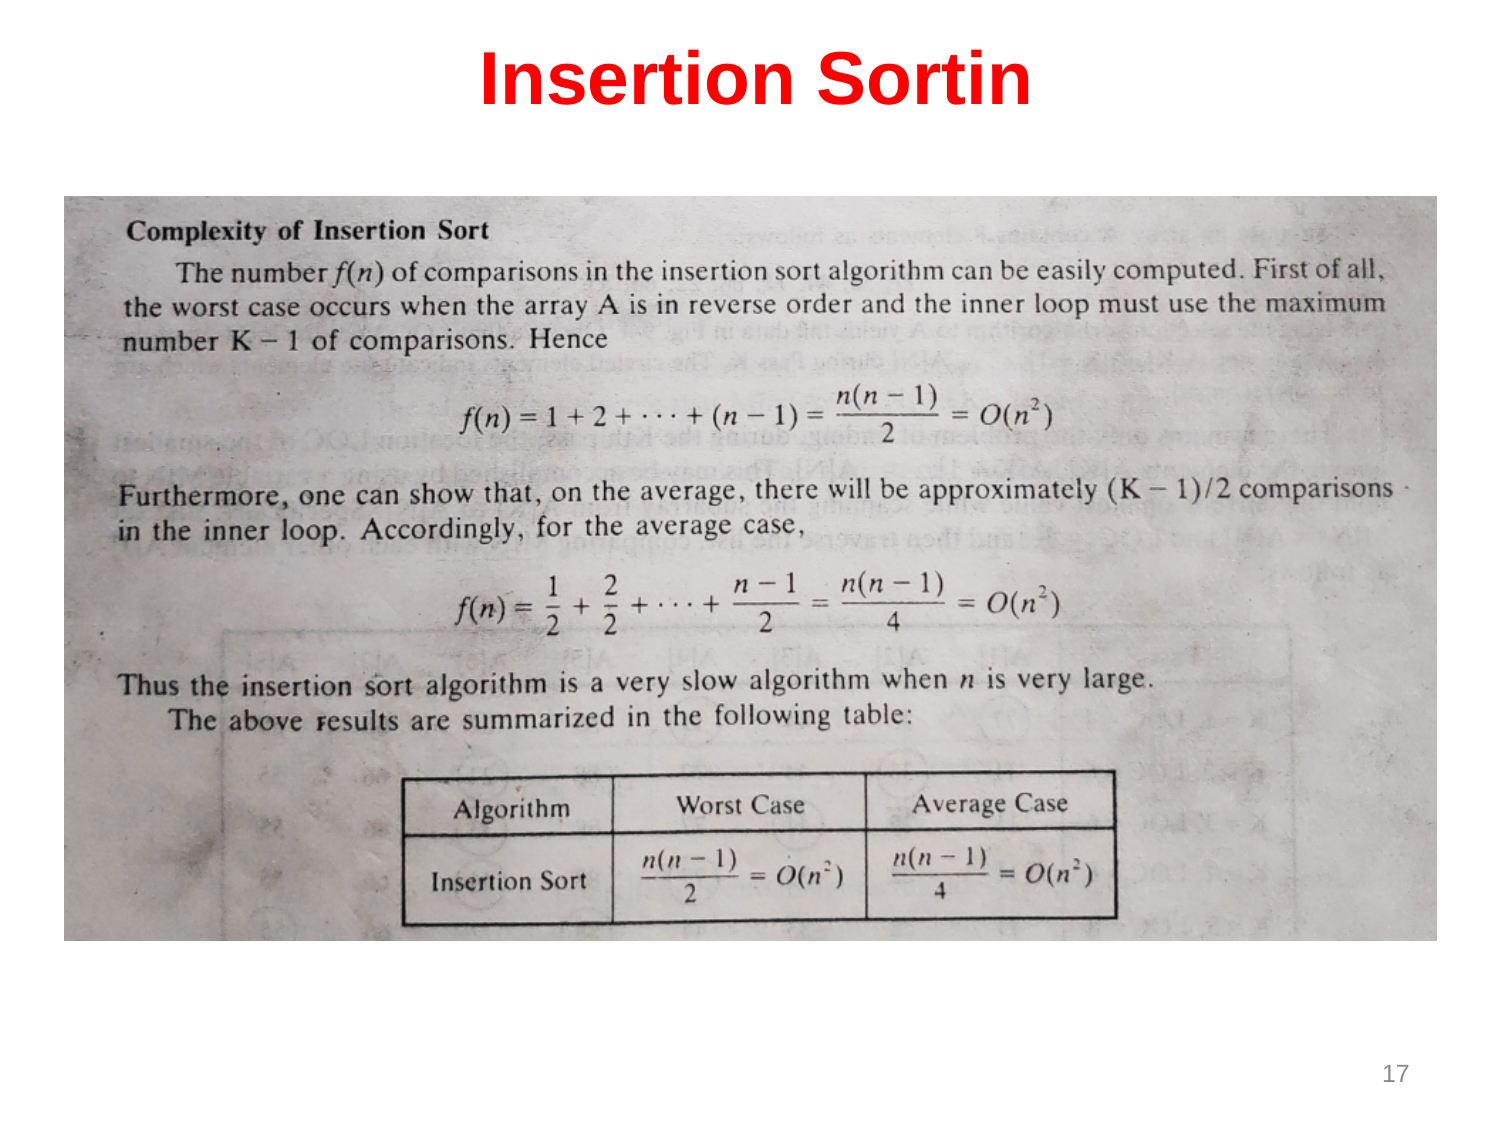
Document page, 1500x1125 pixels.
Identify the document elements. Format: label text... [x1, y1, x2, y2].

slide_number 17 [1074, 1042, 1425, 1103]
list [64, 195, 1437, 941]
title Insertion Sortin [64, 19, 1449, 138]
